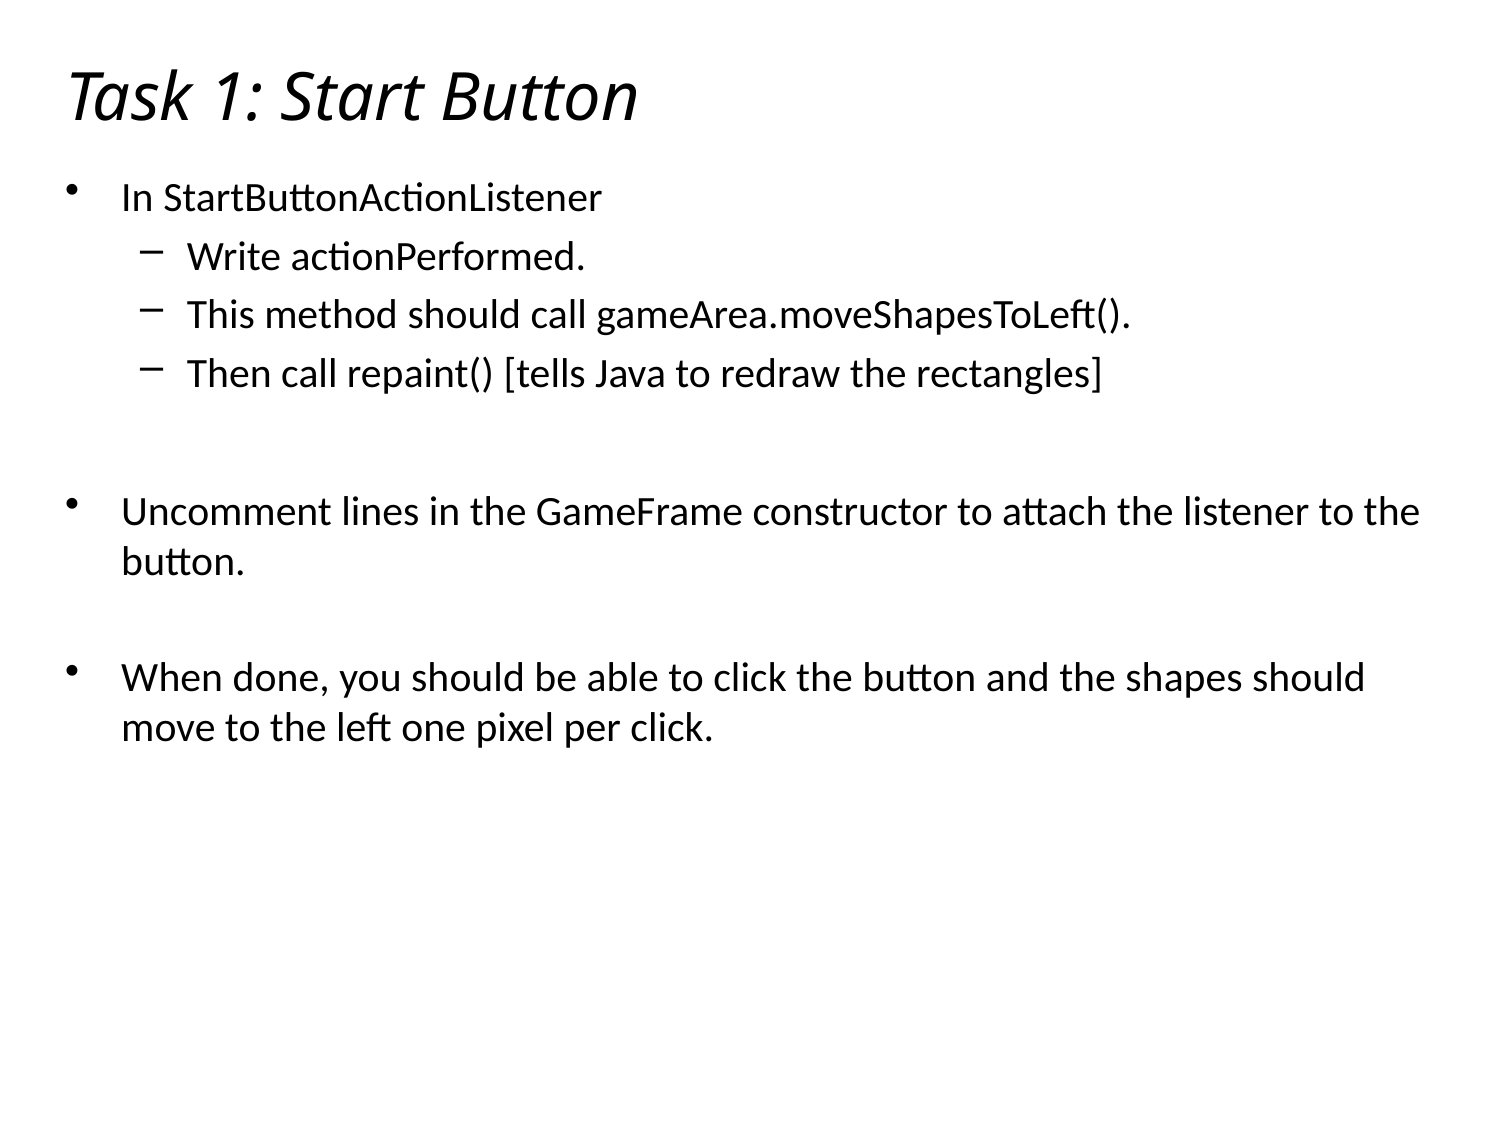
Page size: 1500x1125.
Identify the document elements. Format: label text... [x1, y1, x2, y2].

title Task 1: Start Button [49, 49, 1451, 138]
list In StartButtonActionListener Write actionPerformed. This method should call gameArea.moveShapesToLeft(). Then call repaint() [tells Java to redraw the rectangles] Uncomment lines in the GameFrame constructor to attach the listener to the button. When done, you should be able to click the button and the shapes should move to the left one pixel per click. [49, 162, 1451, 1001]
